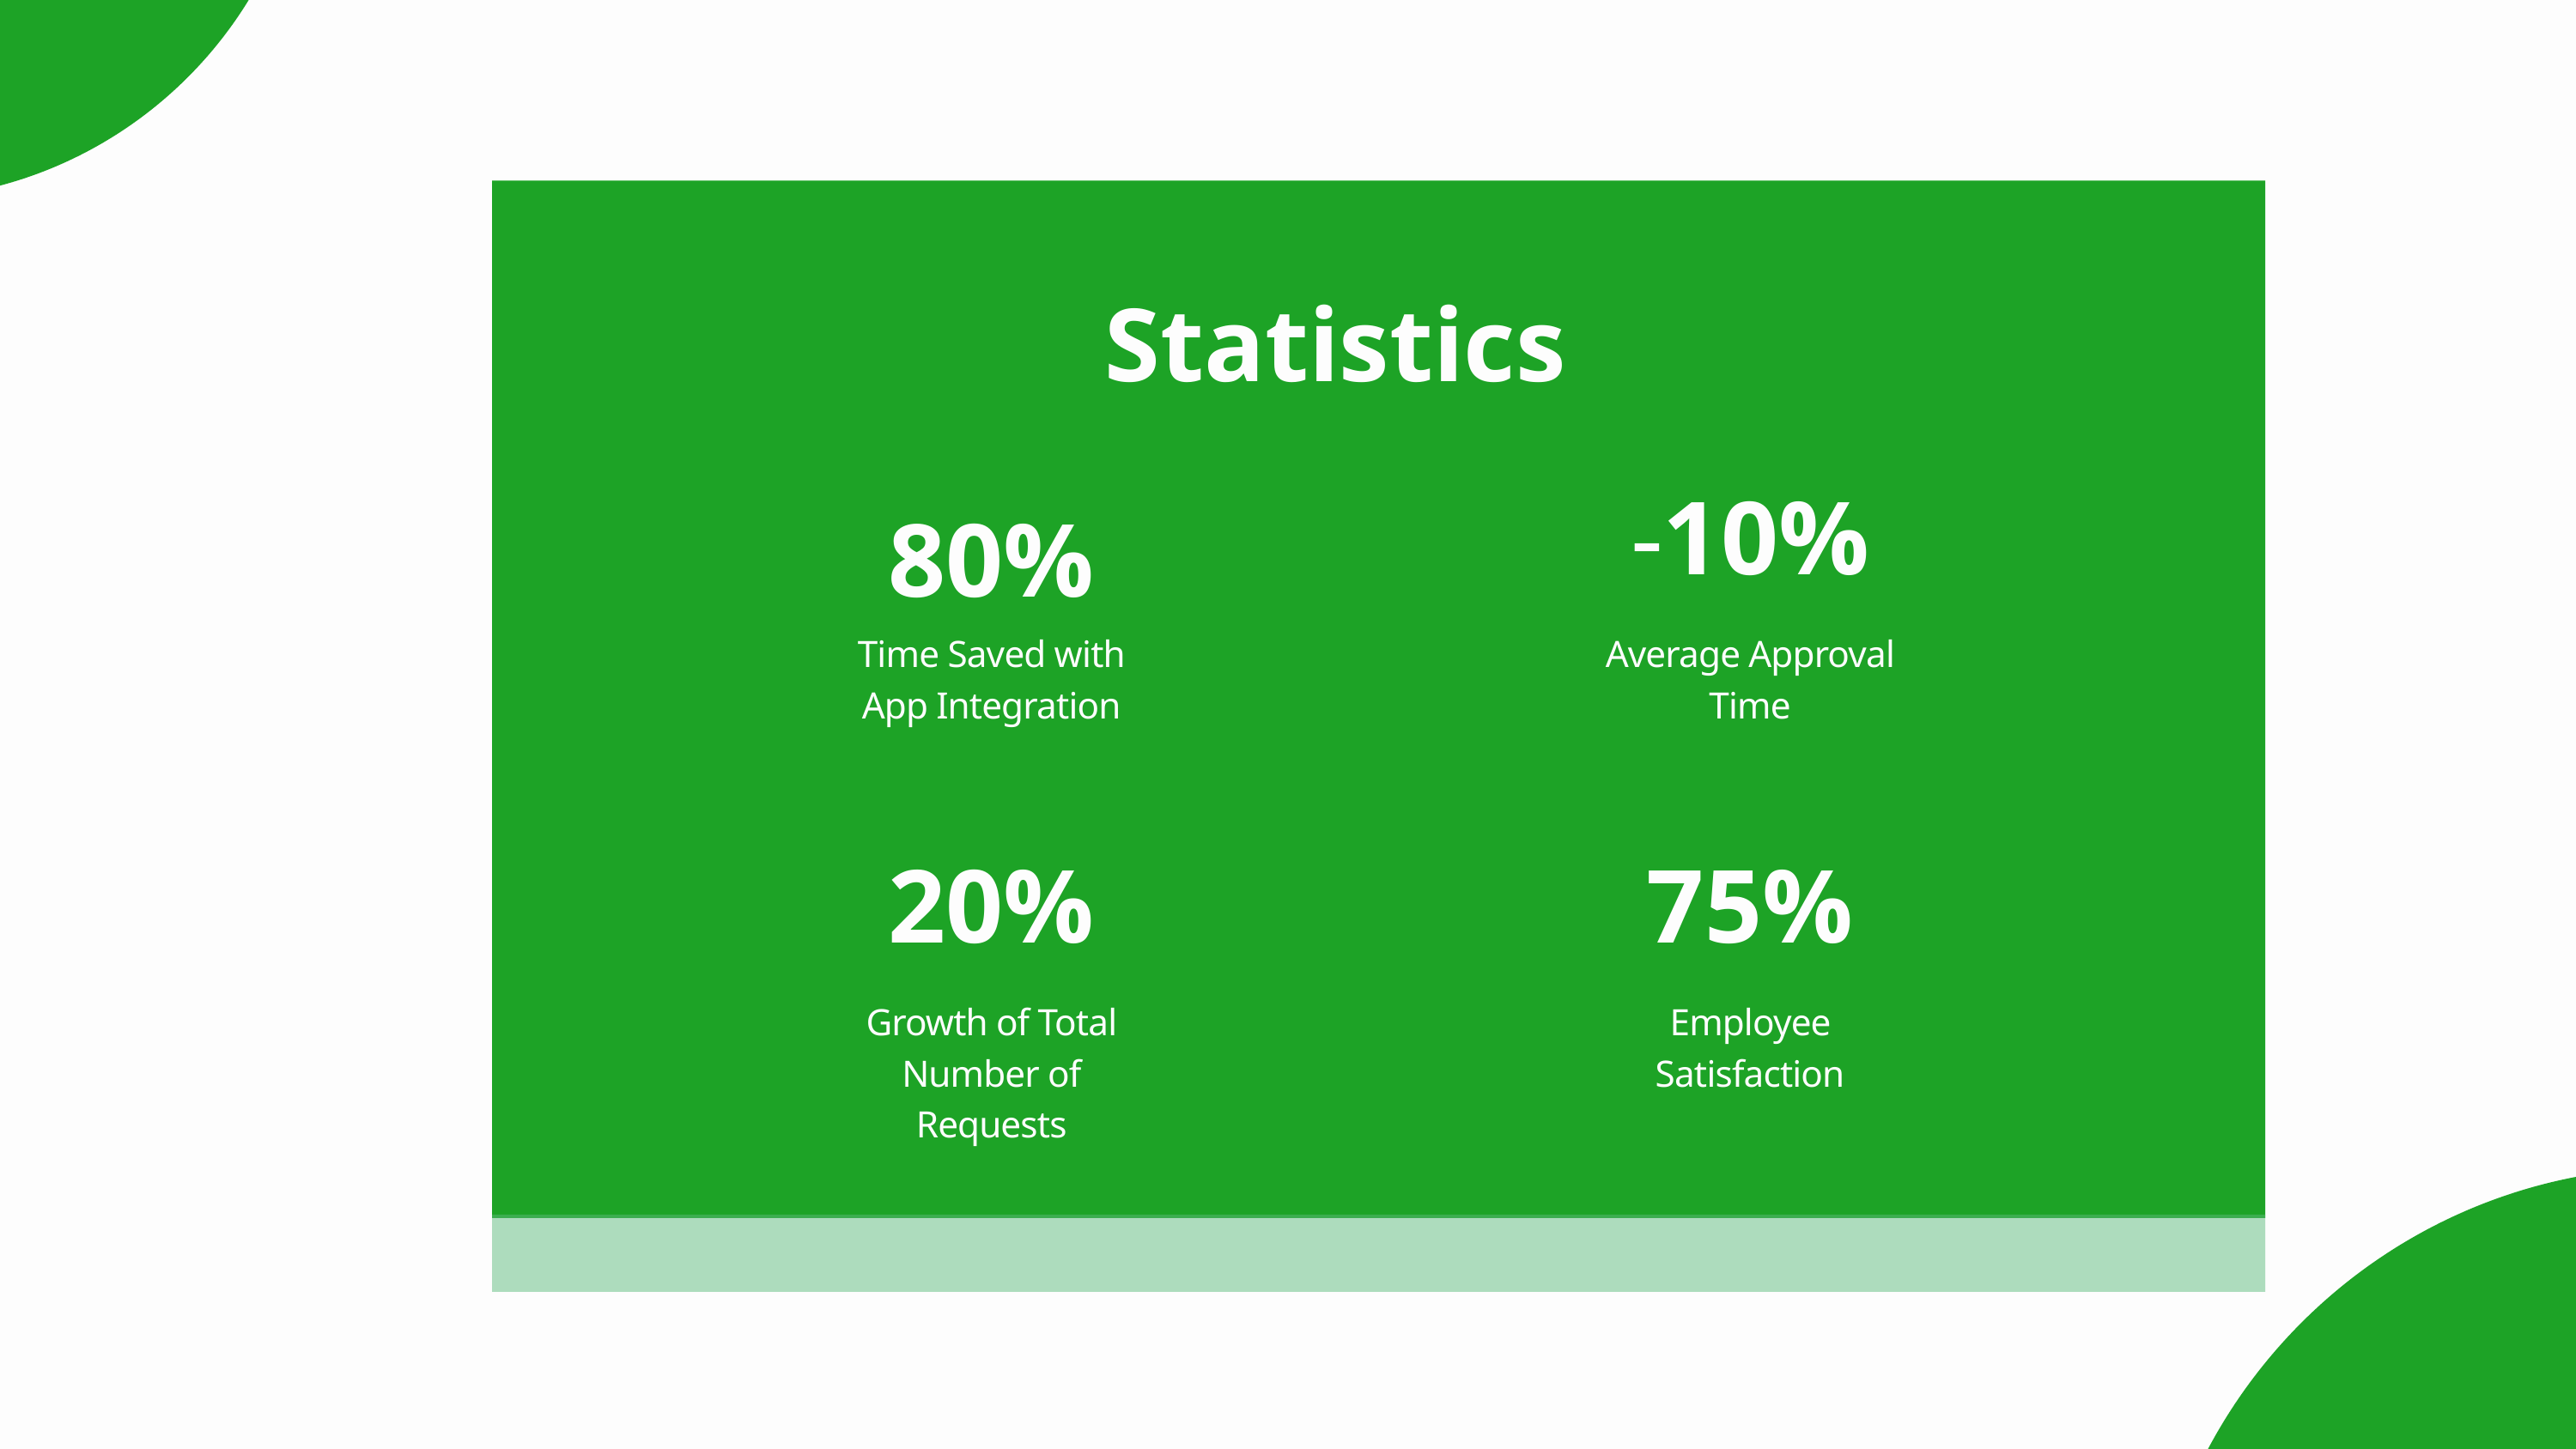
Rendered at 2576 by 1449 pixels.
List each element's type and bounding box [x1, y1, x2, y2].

text_box [0, 0, 311, 200]
text_box [491, 180, 2266, 1213]
text_box [491, 1214, 2142, 1293]
text_box [2146, 1167, 2576, 1449]
